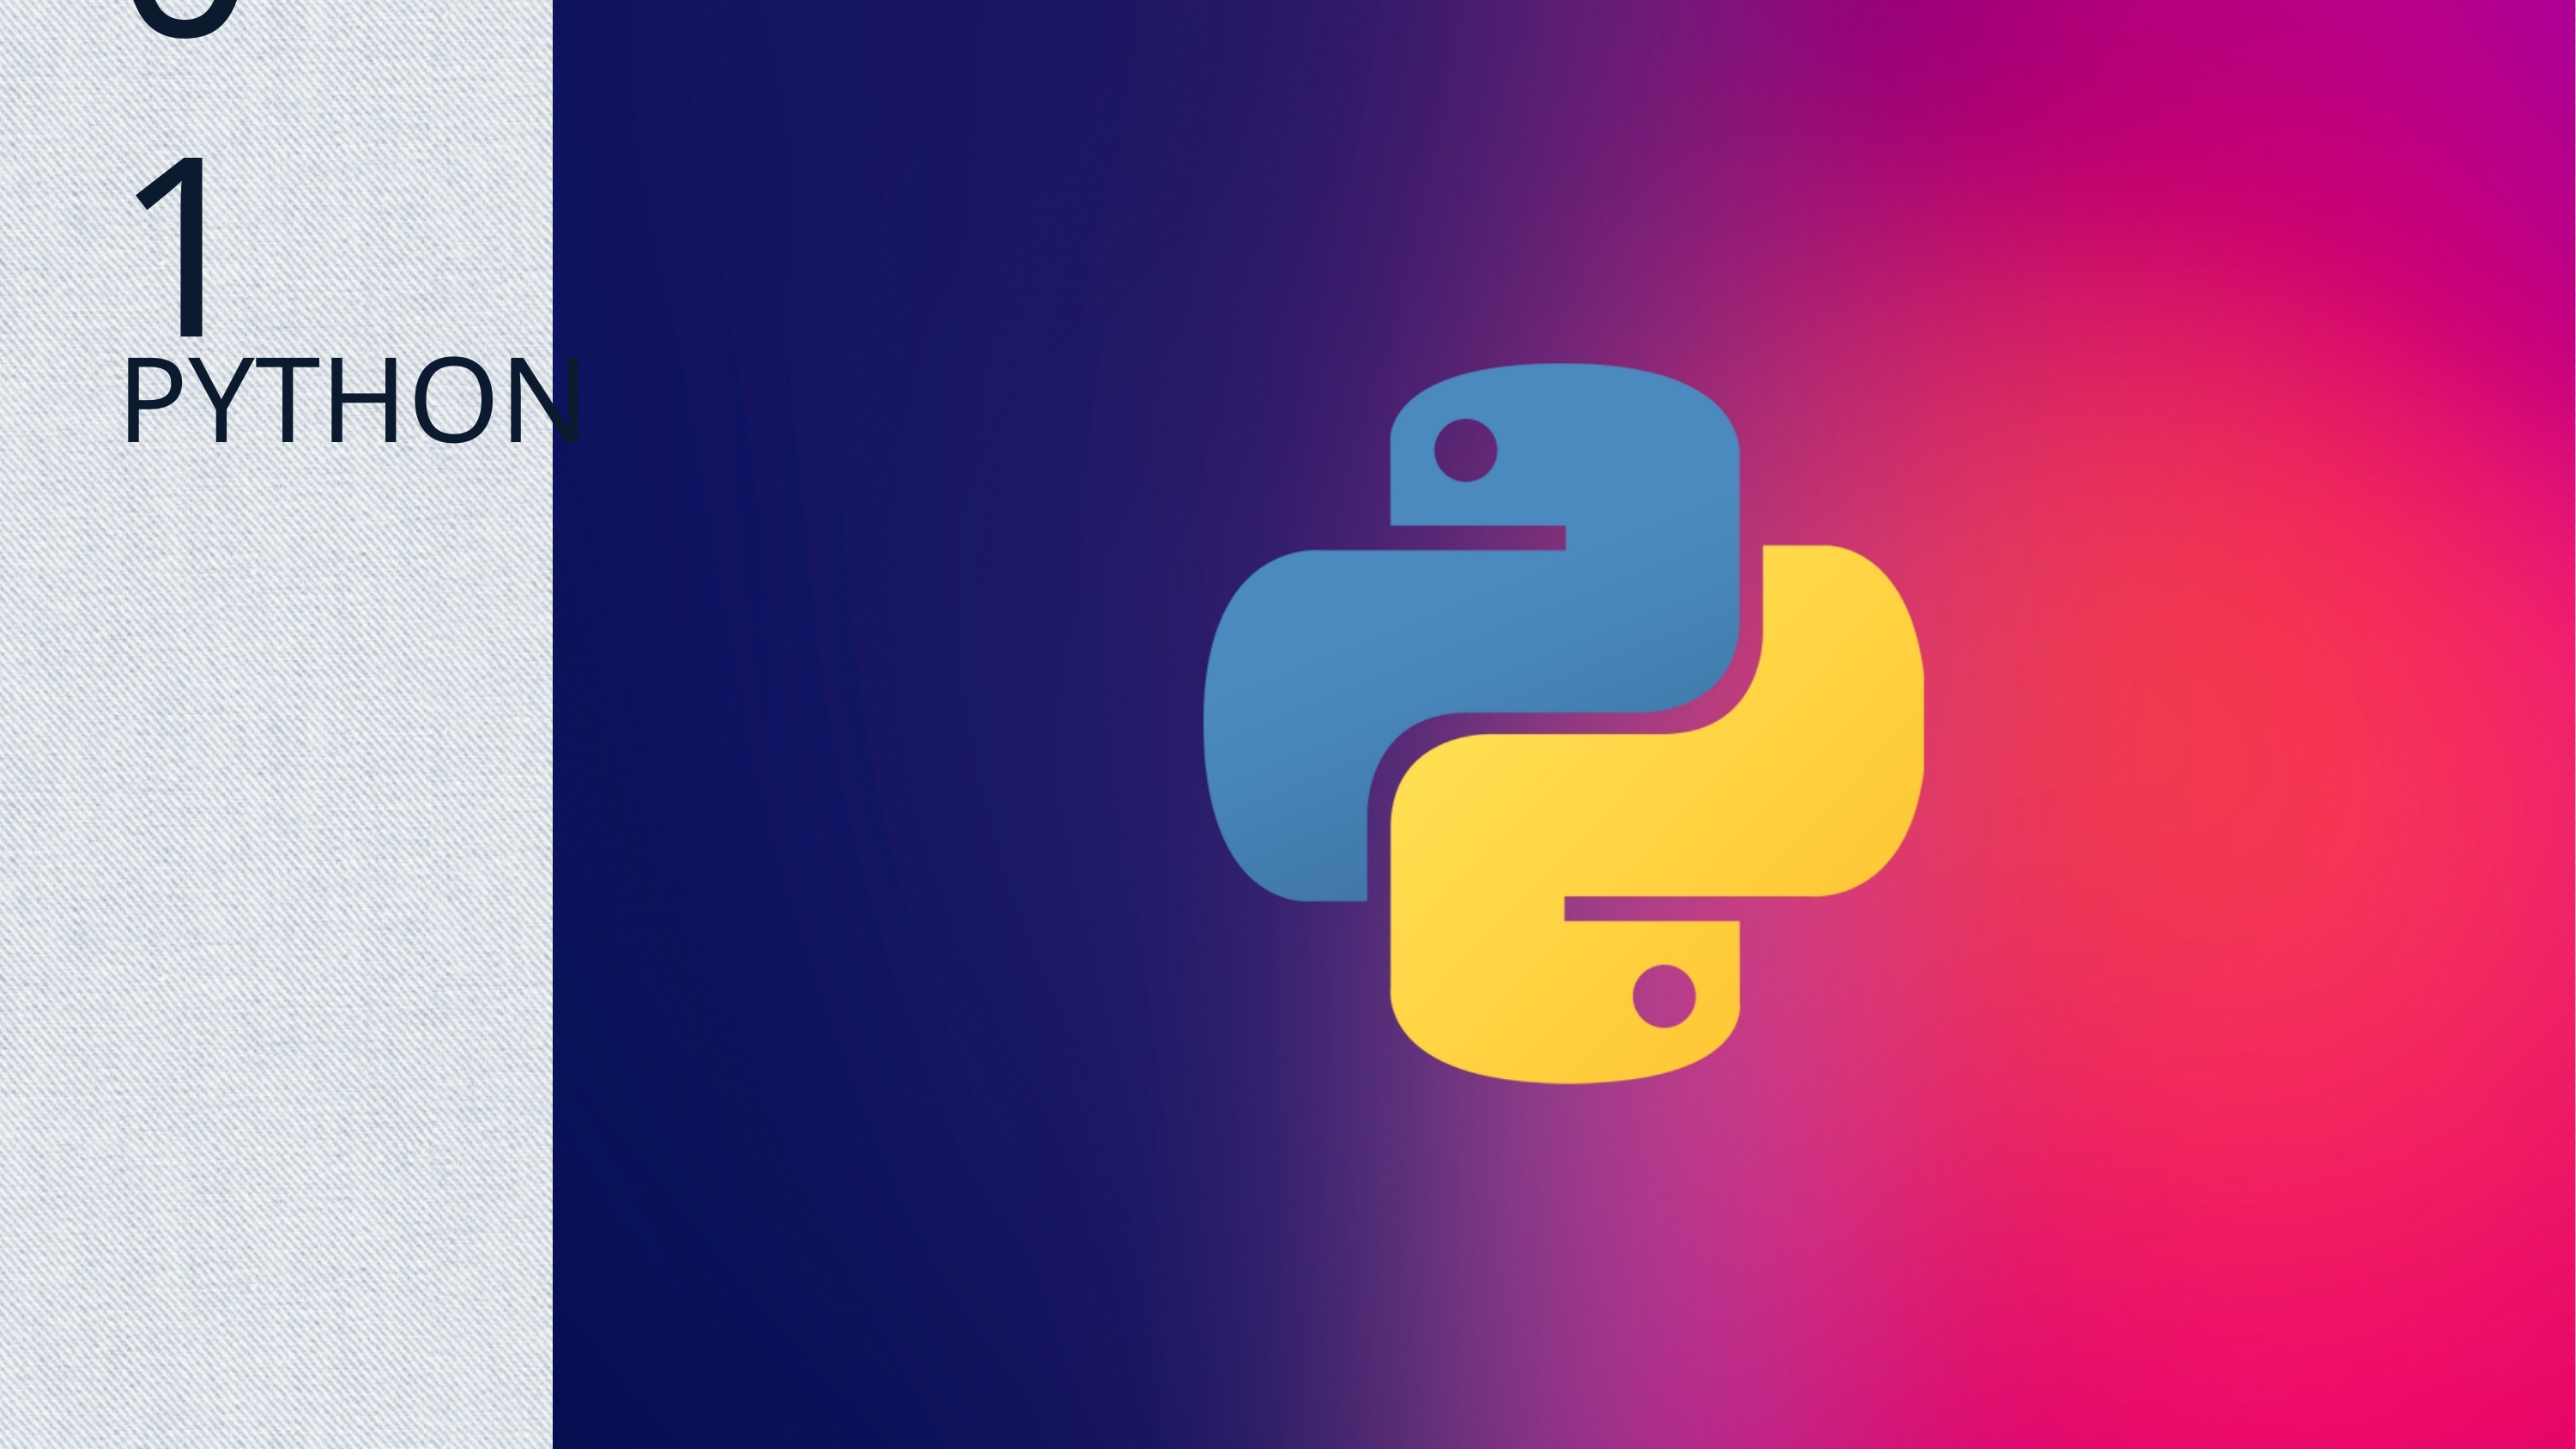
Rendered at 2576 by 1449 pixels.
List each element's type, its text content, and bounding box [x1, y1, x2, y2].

list PYTHON [104, 352, 547, 598]
list 01 [108, 46, 391, 352]
picture [0, 0, 2576, 1449]
